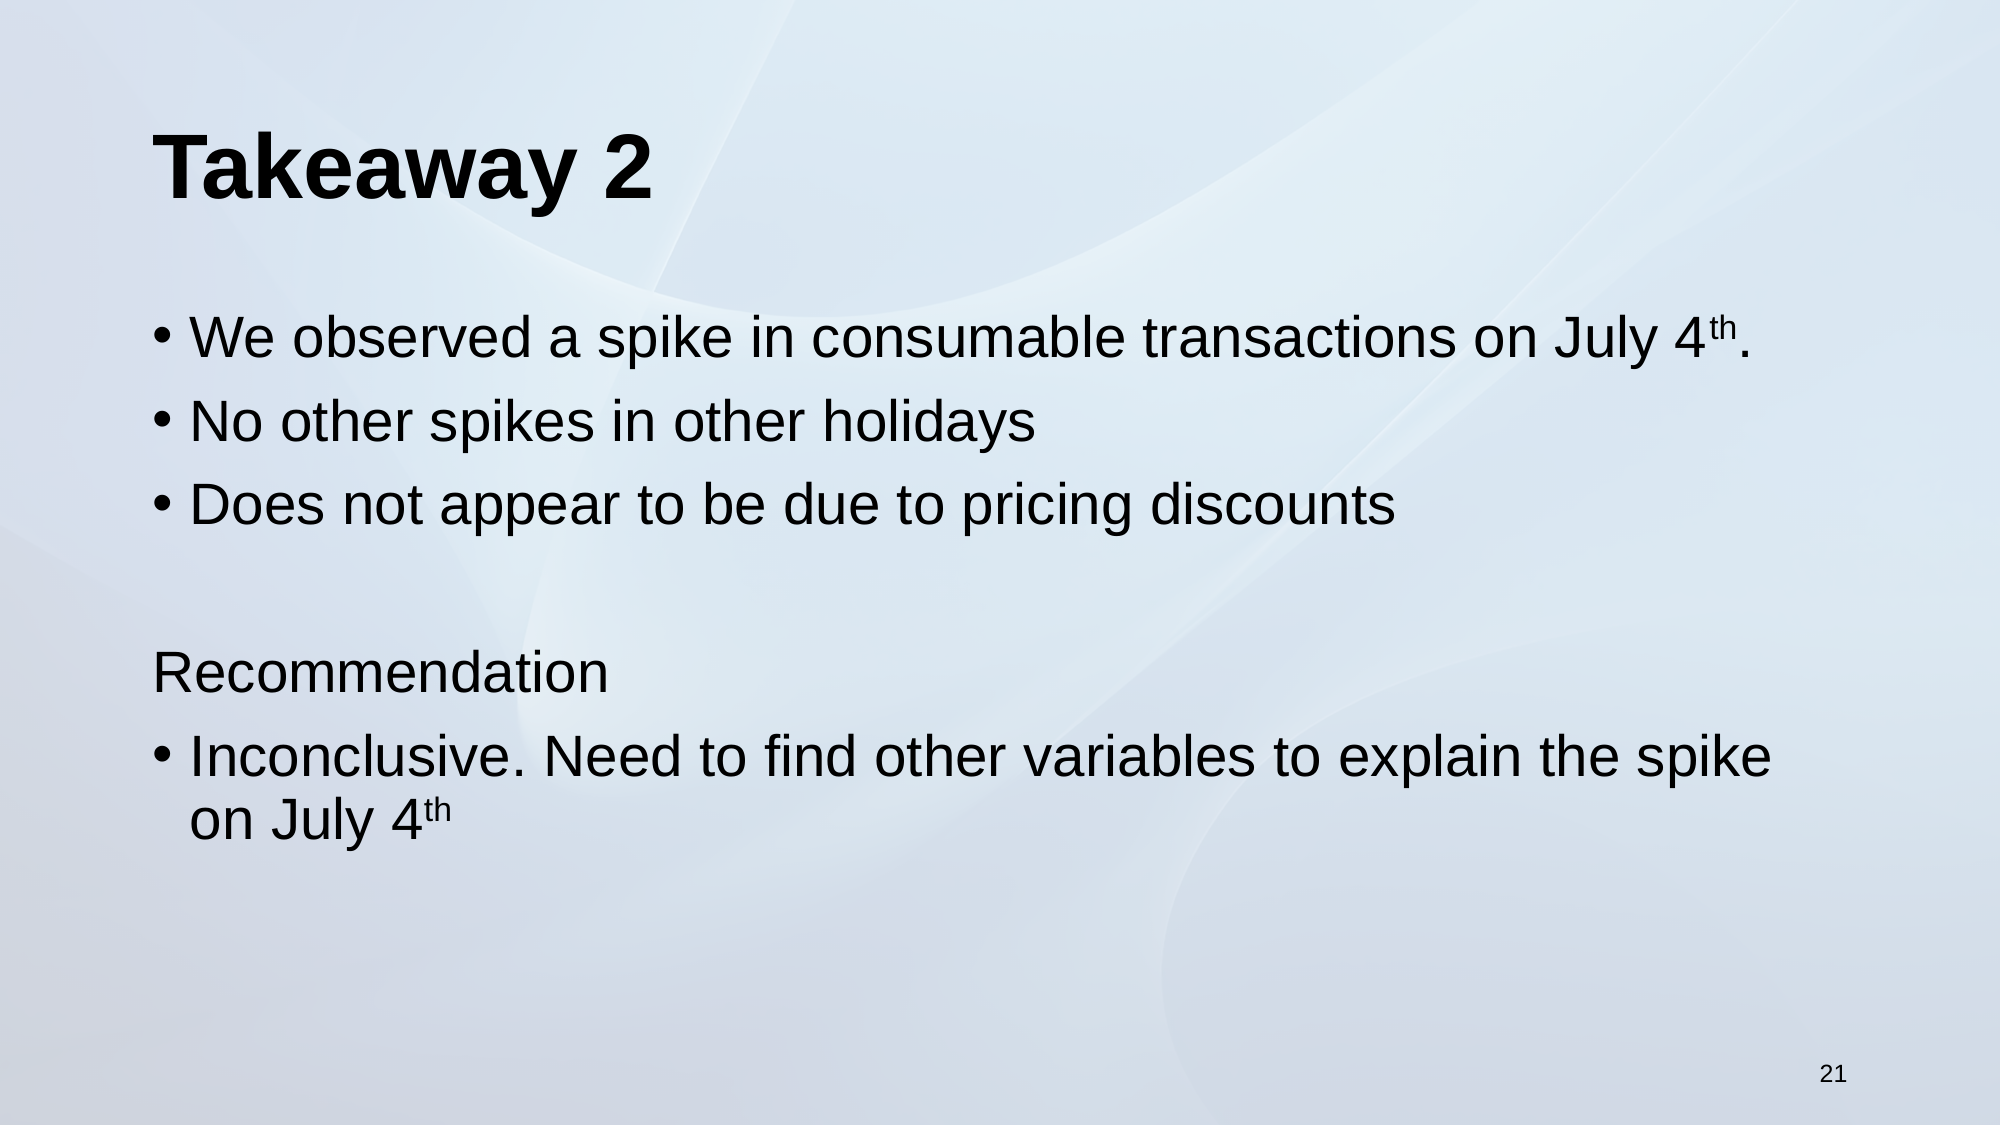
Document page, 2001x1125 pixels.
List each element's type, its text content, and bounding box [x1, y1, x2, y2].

list We observed a spike in consumable transactions on July 4th. No other spikes in other holidays Does not appear to be due to pricing discounts Recommendation Inconclusive. Need to find other variables to explain the spike on July 4th [137, 299, 1863, 1014]
slide_number 21 [1412, 1042, 1863, 1103]
title Takeaway 2 [137, 59, 1863, 278]
